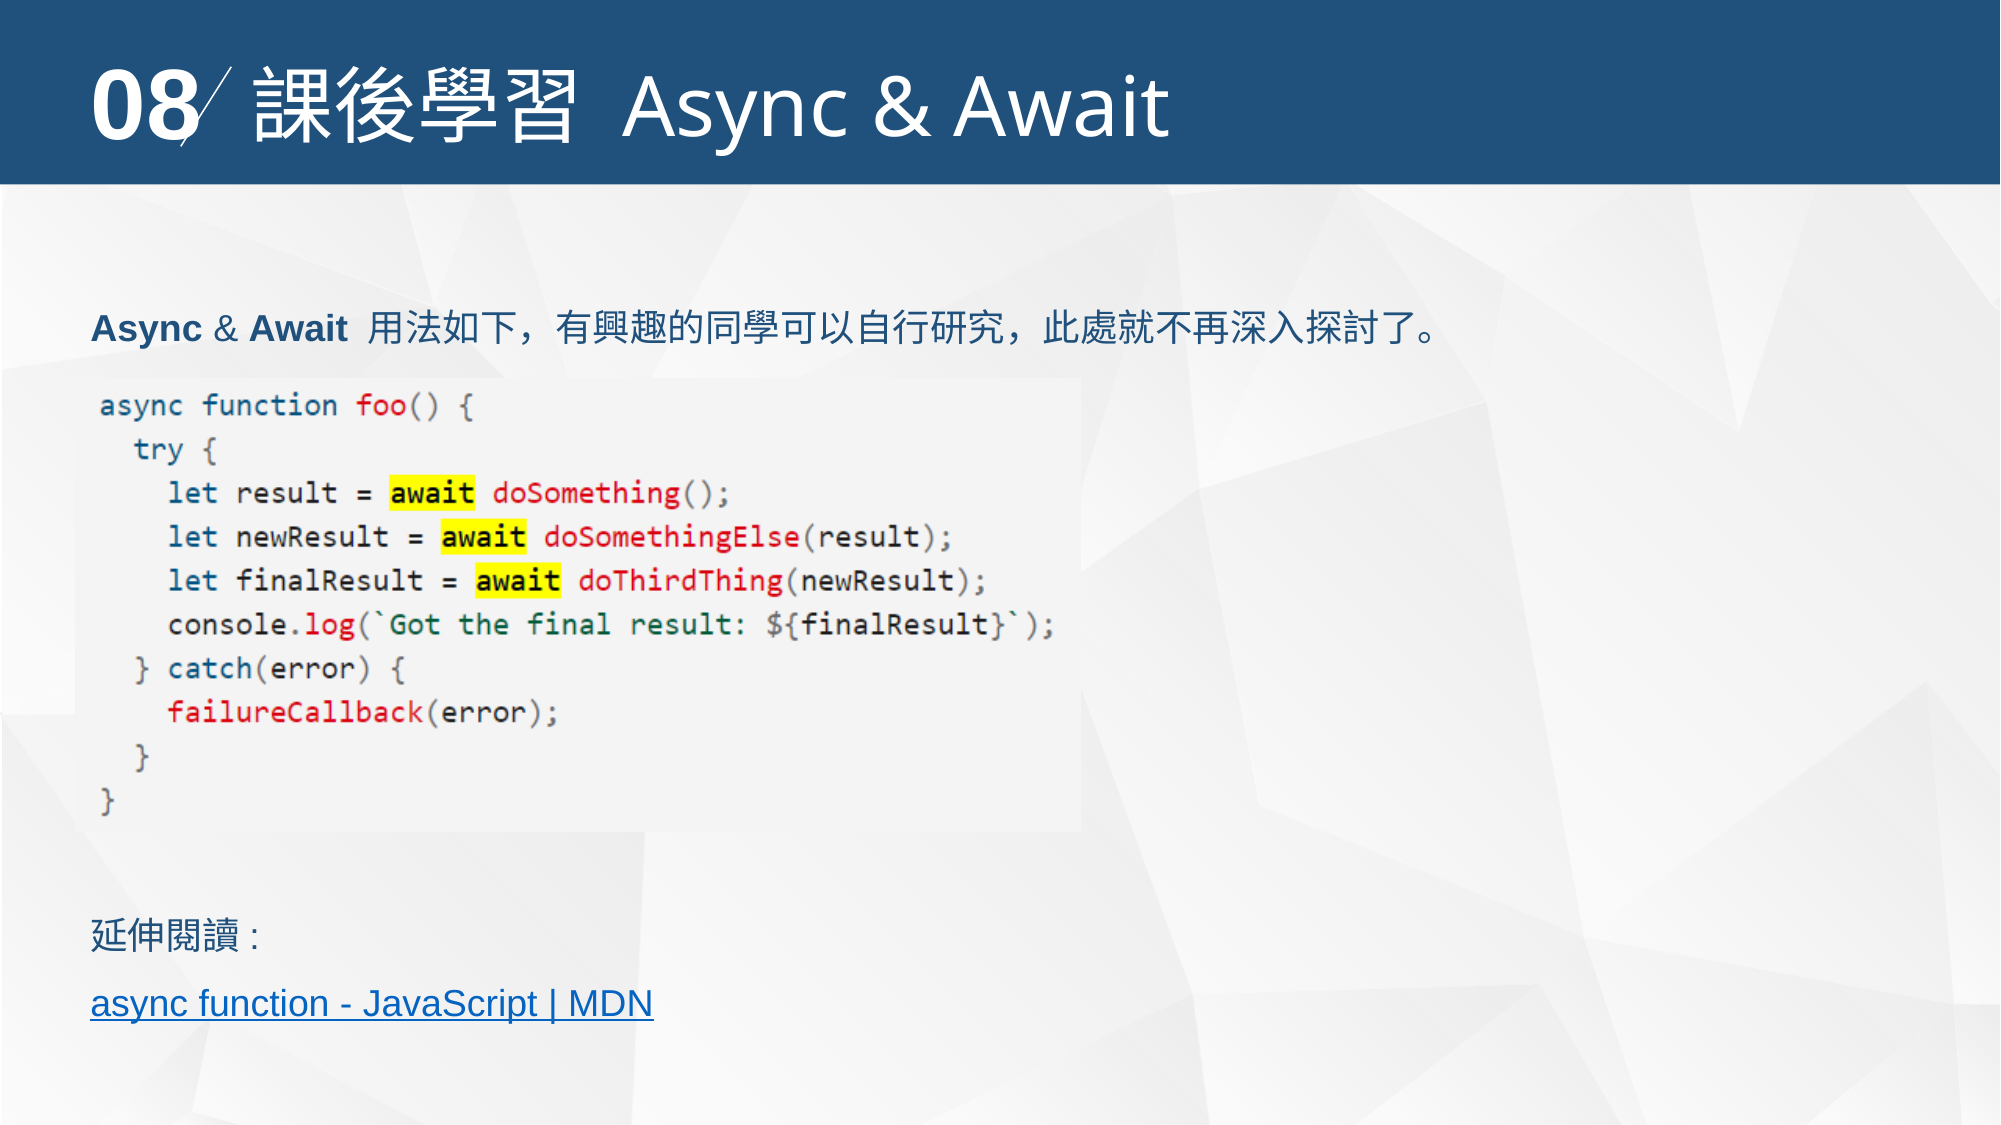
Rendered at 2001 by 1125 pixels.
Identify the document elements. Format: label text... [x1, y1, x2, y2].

picture [0, 0, 2001, 1125]
list 08 [75, 45, 218, 212]
list 課後學習 Async & Await [235, 57, 1768, 139]
text_box Async & Await 用法如下，有興趣的同學可以自行研究，此處就不再深入探討了。 延伸閱讀: async function - JavaScript | MDN [75, 274, 1768, 1046]
